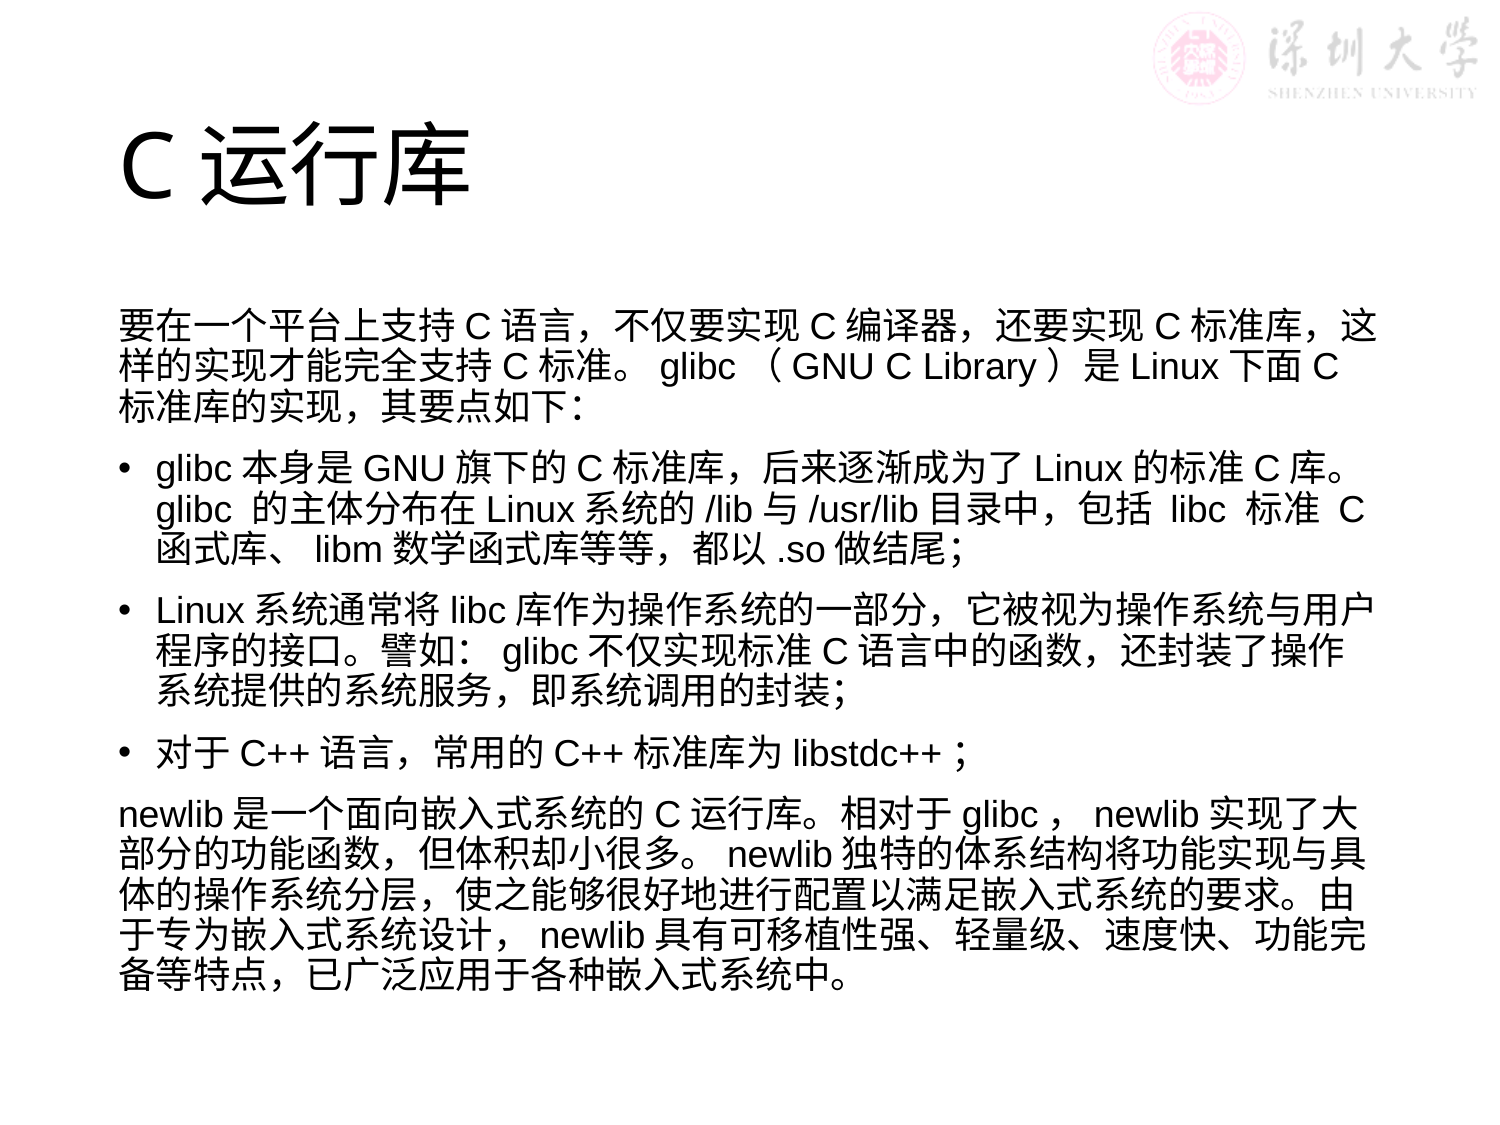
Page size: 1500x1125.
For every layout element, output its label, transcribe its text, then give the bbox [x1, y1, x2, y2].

title C运行库 [103, 59, 1397, 278]
list 要在一个平台上支持C语言，不仅要实现C编译器，还要实现C标准库，这样的实现才能完全支持C标准。glibc（GNU C Library）是Linux下面C标准库的实现，其要点如下： glibc本身是GNU旗下的C标准库，后来逐渐成为了Linux的标准C库。glibc 的主体分布在Linux系统的/lib与/usr/lib目录中，包括 libc 标准 C 函式库、libm数学函式库等等，都以.so做结尾； Linux系统通常将libc库作为操作系统的一部分，它被视为操作系统与用户程序的接口。譬如：glibc不仅实现标准C语言中的函数，还封装了操作系统提供的系统服务，即系统调用的封装； 对于C++语言，常用的C++标准库为libstdc++； newlib是一个面向嵌入式系统的C运行库。相对于glibc，newlib实现了大部分的功能函数，但体积却小很多。newlib独特的体系结构将功能实现与具体的操作系统分层，使之能够很好地进行配置以满足嵌入式系统的要求。由于专为嵌入式系统设计，newlib具有可移植性强、轻量级、速度快、功能完备等特点，已广泛应用于各种嵌入式系统中。 [103, 299, 1397, 1014]
